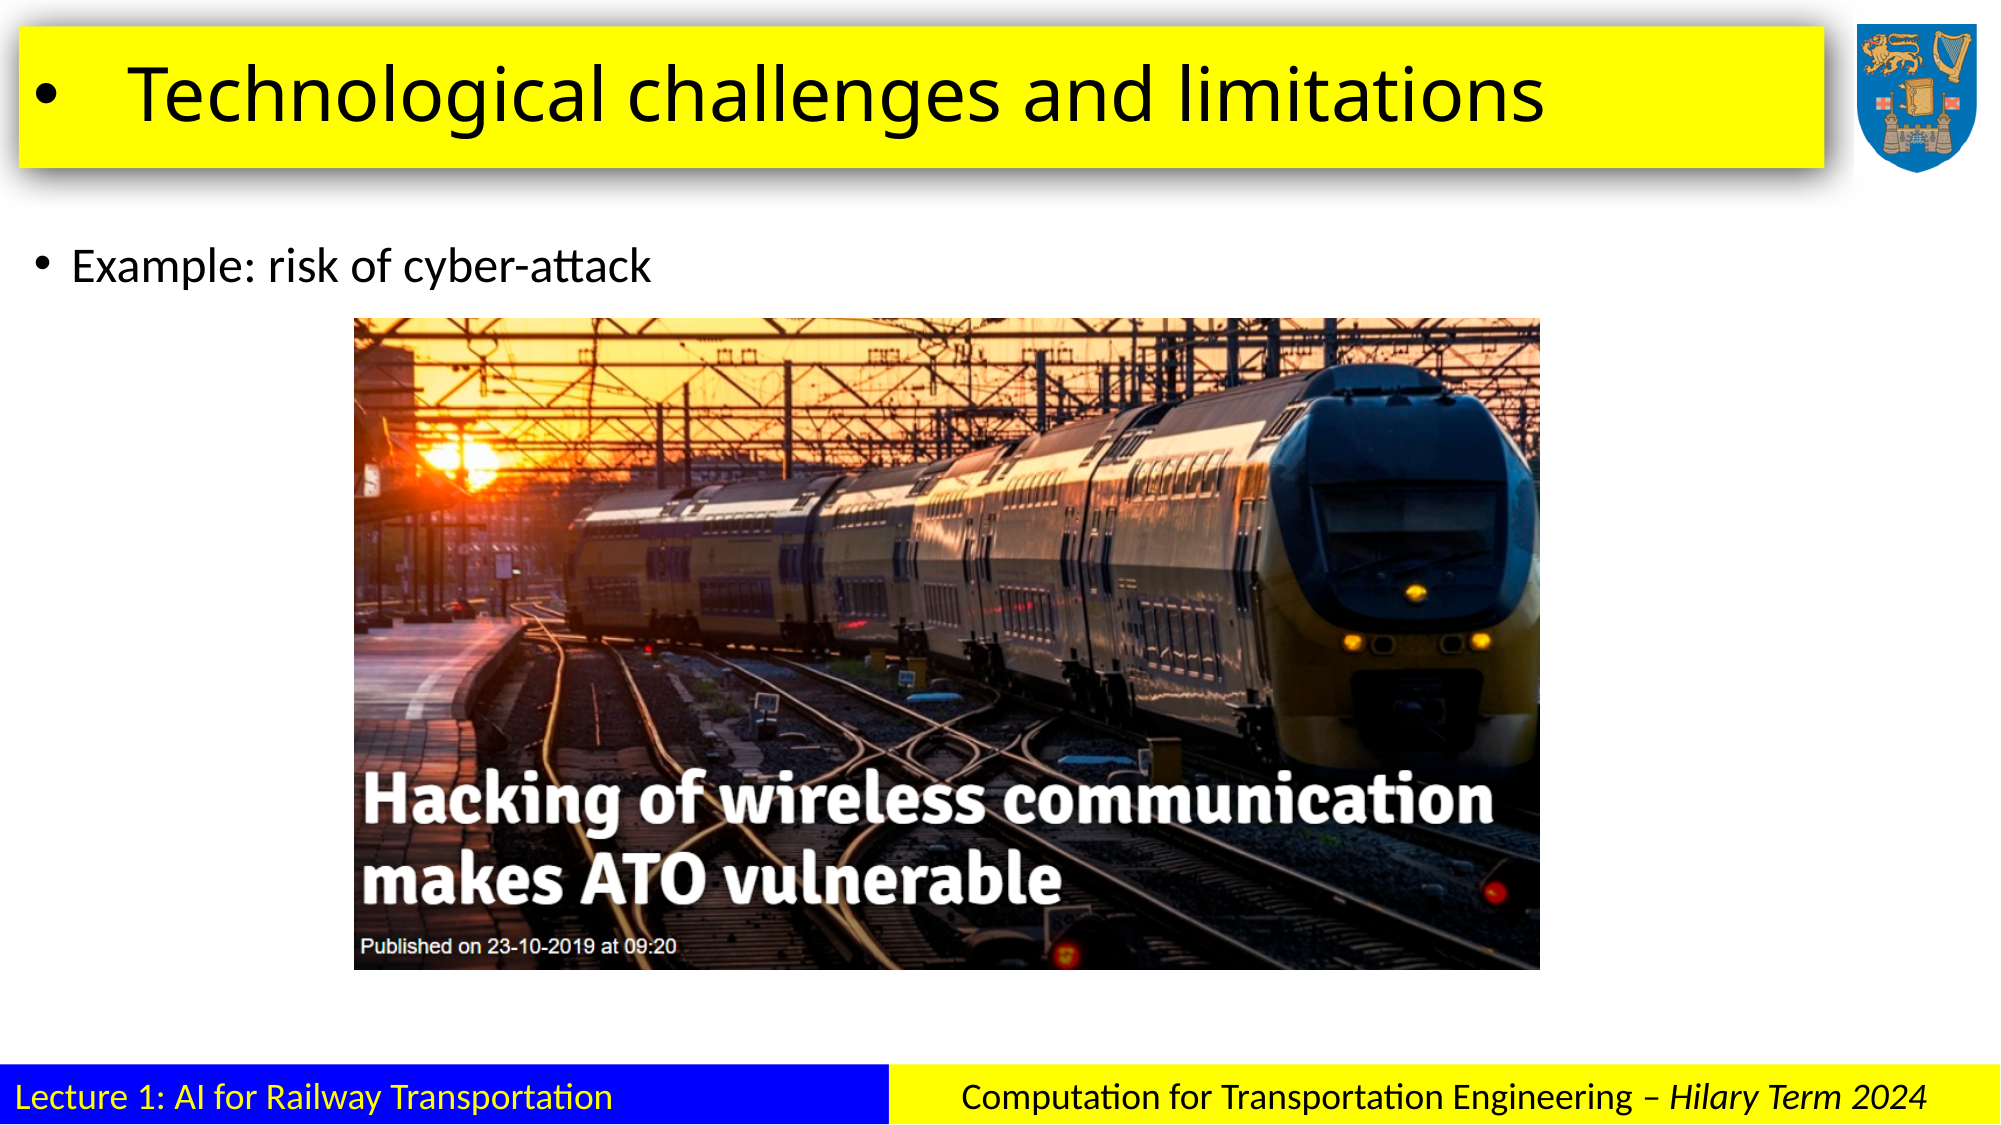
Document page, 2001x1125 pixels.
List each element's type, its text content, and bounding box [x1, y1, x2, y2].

title Technological challenges and limitations [18, 26, 1825, 169]
text_box Computation for Transportation Engineering – Hilary Term 2024 [888, 1064, 2000, 1125]
picture [354, 318, 1540, 970]
picture [1854, 17, 1982, 178]
text_box Example: risk of cyber-attack [18, 231, 1966, 1031]
text_box Lecture 1: AI for Railway Transportation [0, 1064, 888, 1125]
